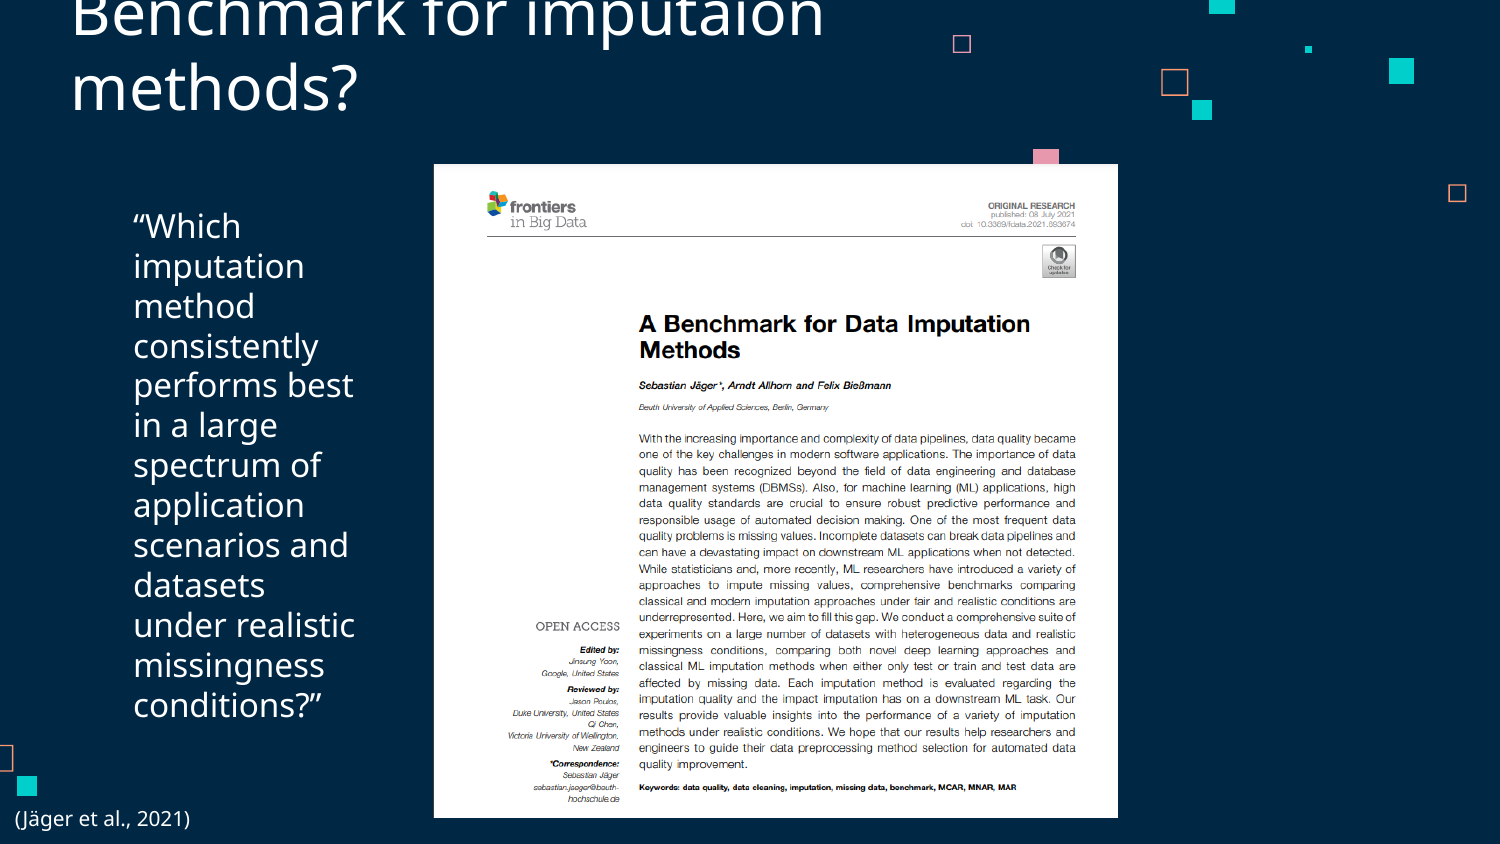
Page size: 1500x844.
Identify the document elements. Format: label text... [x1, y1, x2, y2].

text_box “Which imputation method consistently performs best in a large spectrum of application scenarios and datasets under realistic missingness conditions?” [118, 197, 383, 732]
text_box (Jäger et al., 2021) [0, 797, 212, 838]
picture [432, 163, 1119, 819]
title Benchmark for imputaion methods? [55, 42, 983, 138]
